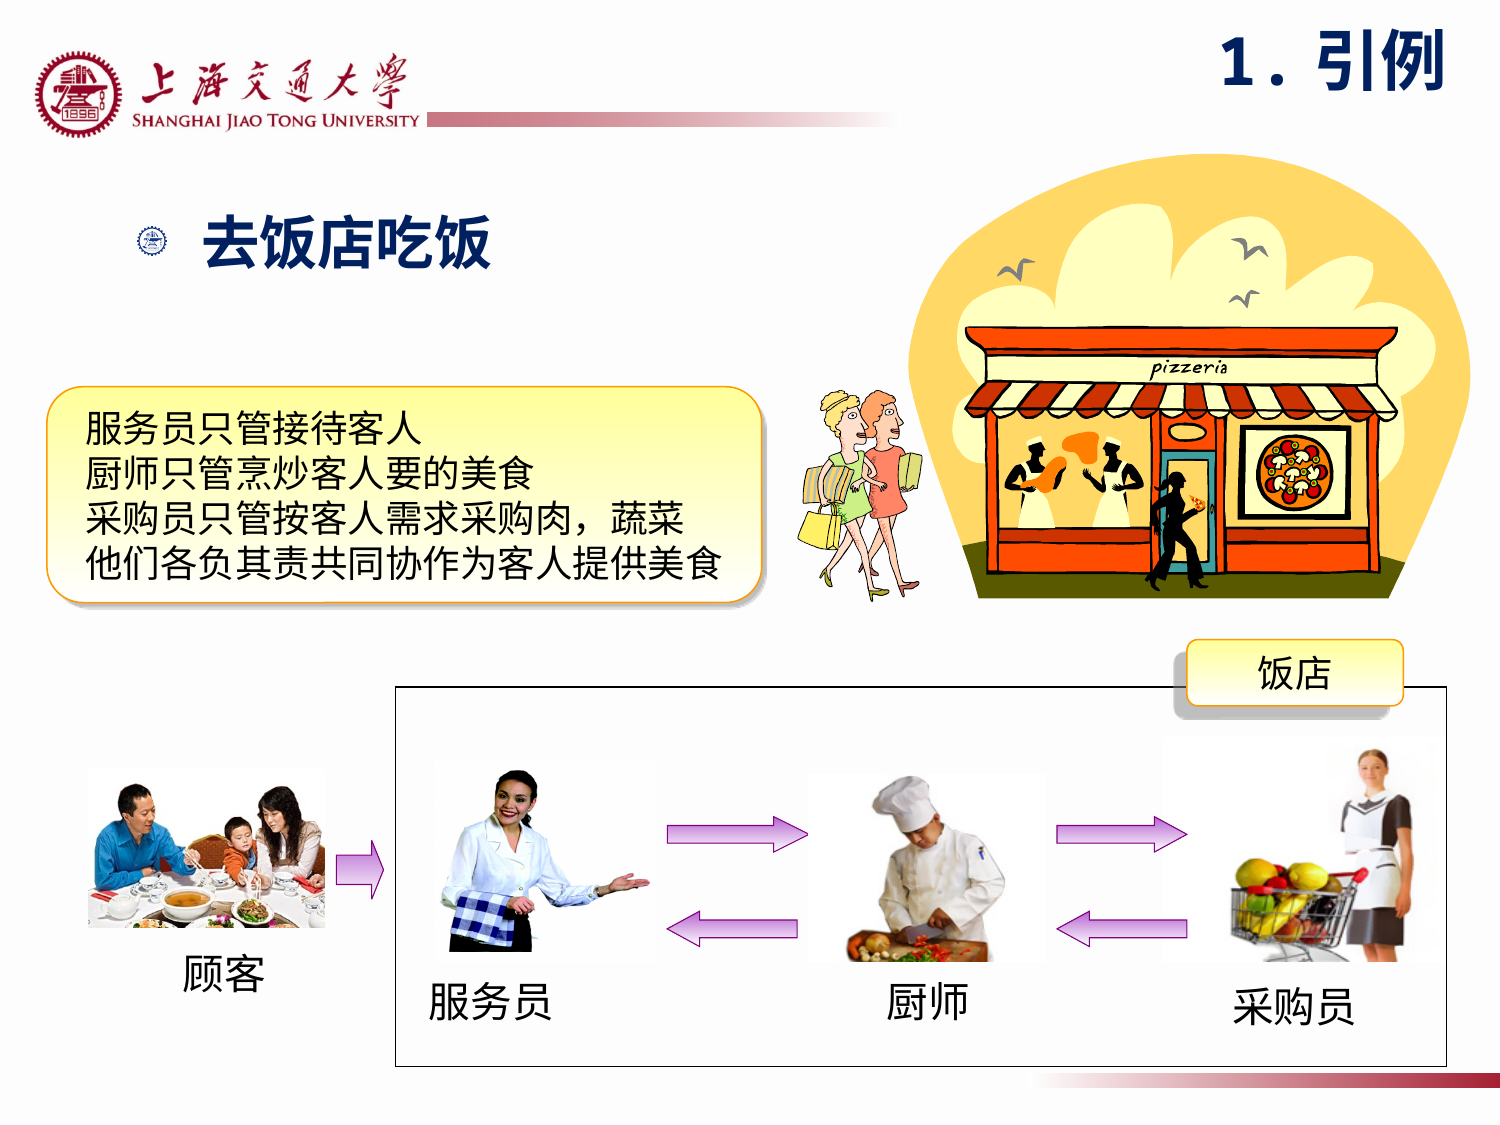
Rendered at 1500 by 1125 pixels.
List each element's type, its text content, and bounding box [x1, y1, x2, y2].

text_box 饭店 [1186, 639, 1404, 685]
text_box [88, 769, 325, 1006]
picture [0, 0, 1500, 1125]
title 1.引例 [0, 12, 1459, 126]
text_box 服务员只管接待客人 厨师只管烹炒客人要的美食 采购员只管按客人需求采购肉，蔬菜 他们各负其责共同协作为客人提供美食 [46, 386, 762, 603]
text_box [336, 840, 384, 900]
list 去饭店吃饭 [112, 184, 1388, 1048]
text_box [395, 686, 1447, 1067]
